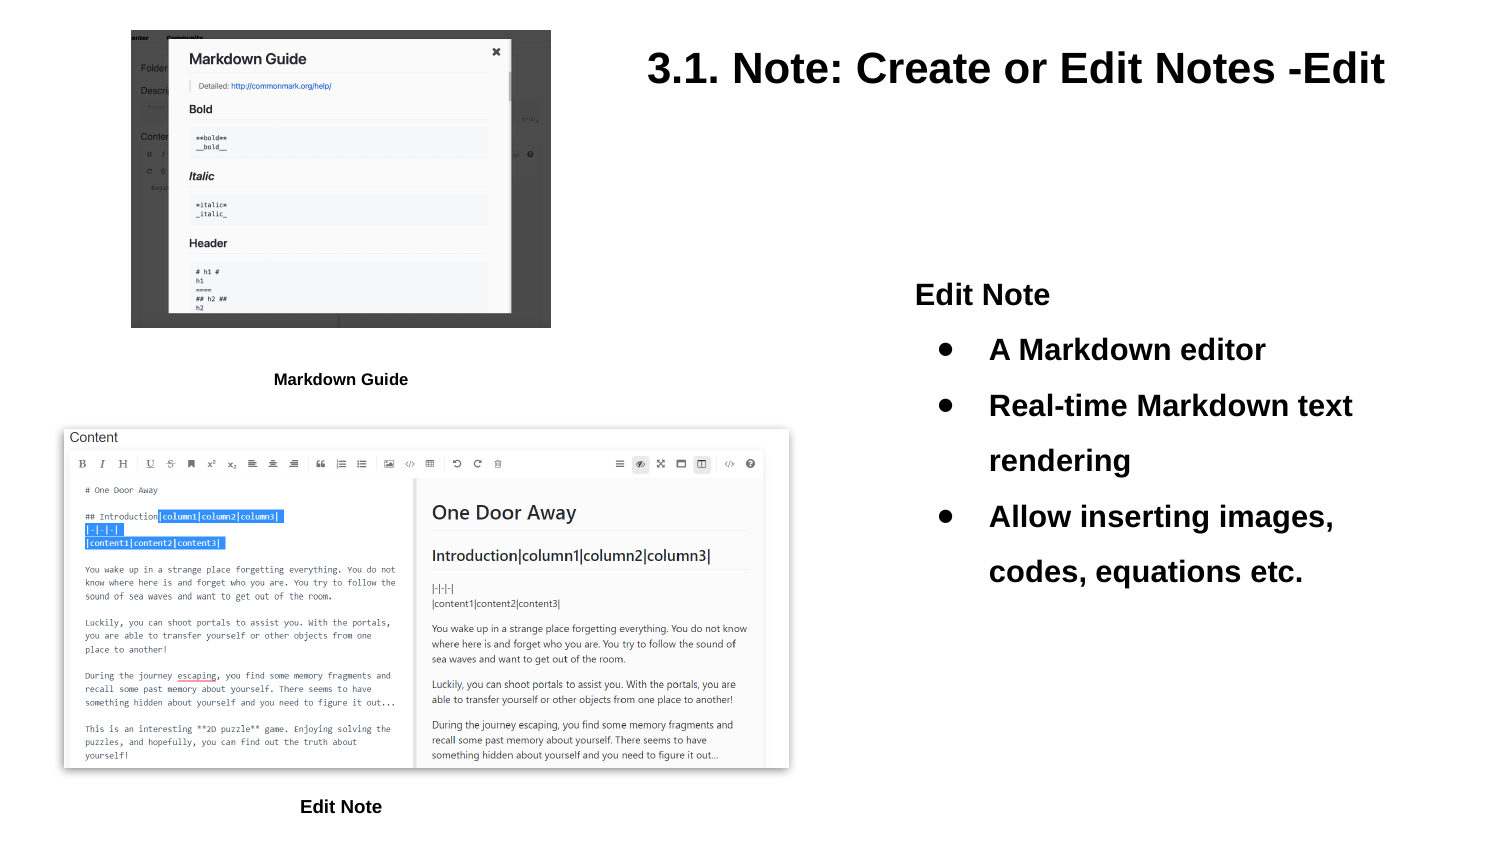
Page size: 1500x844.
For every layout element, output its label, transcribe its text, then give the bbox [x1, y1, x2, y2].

title Edit Note A Markdown editor Real-time Markdown text rendering Allow inserting images, codes, equations etc. [903, 249, 1389, 595]
title Edit Note [163, 778, 520, 824]
title Markdown Guide [163, 336, 520, 395]
picture [131, 30, 551, 328]
title 3.1. Note: Create or Edit Notes -Edit [635, 30, 1500, 99]
picture [63, 429, 789, 768]
